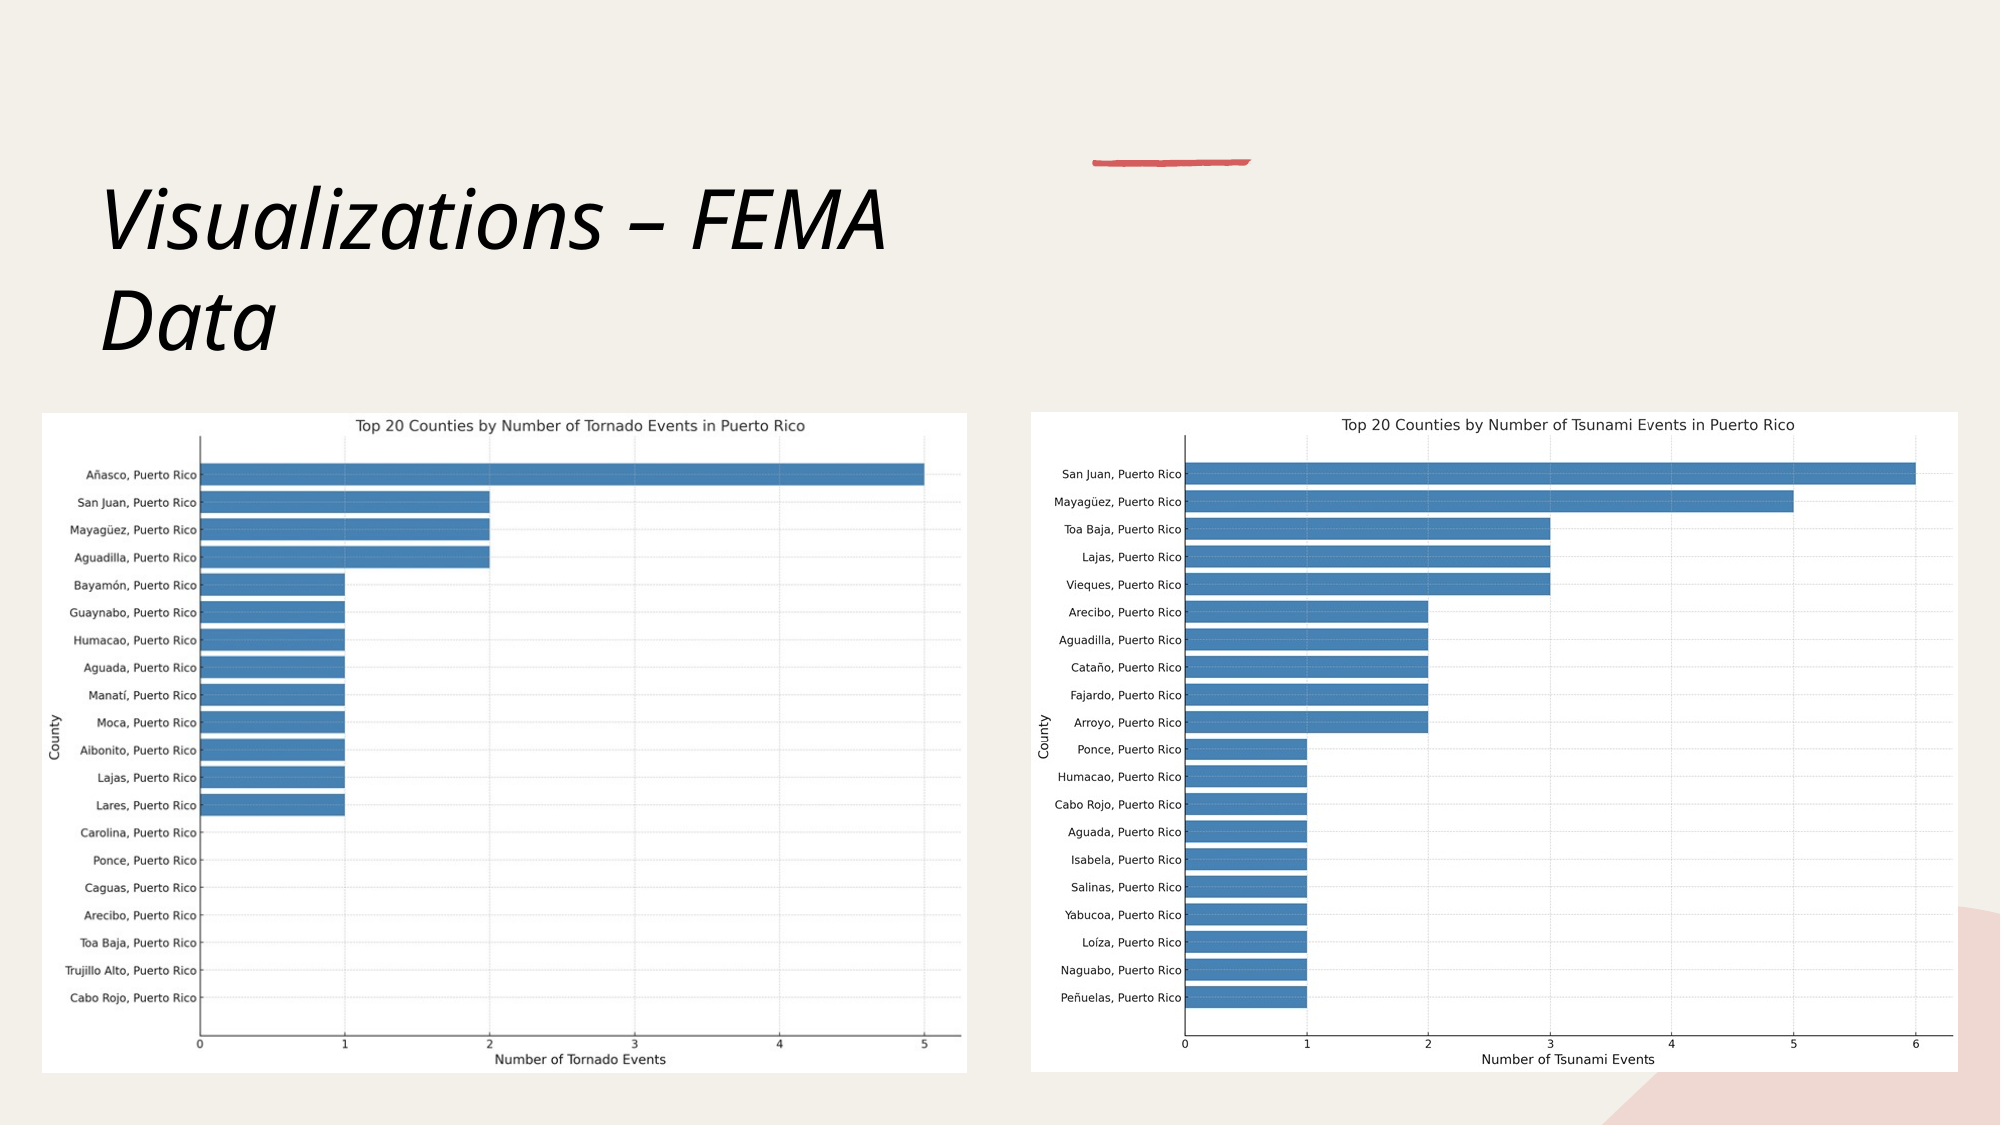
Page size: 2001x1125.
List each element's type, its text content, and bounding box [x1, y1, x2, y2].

text_box [1600, 905, 2000, 1125]
picture [42, 413, 967, 1073]
title Visualizations – FEMA Data [85, 159, 1000, 420]
text_box [0, 0, 2000, 1125]
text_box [1092, 159, 1252, 167]
picture [1031, 411, 1958, 1072]
